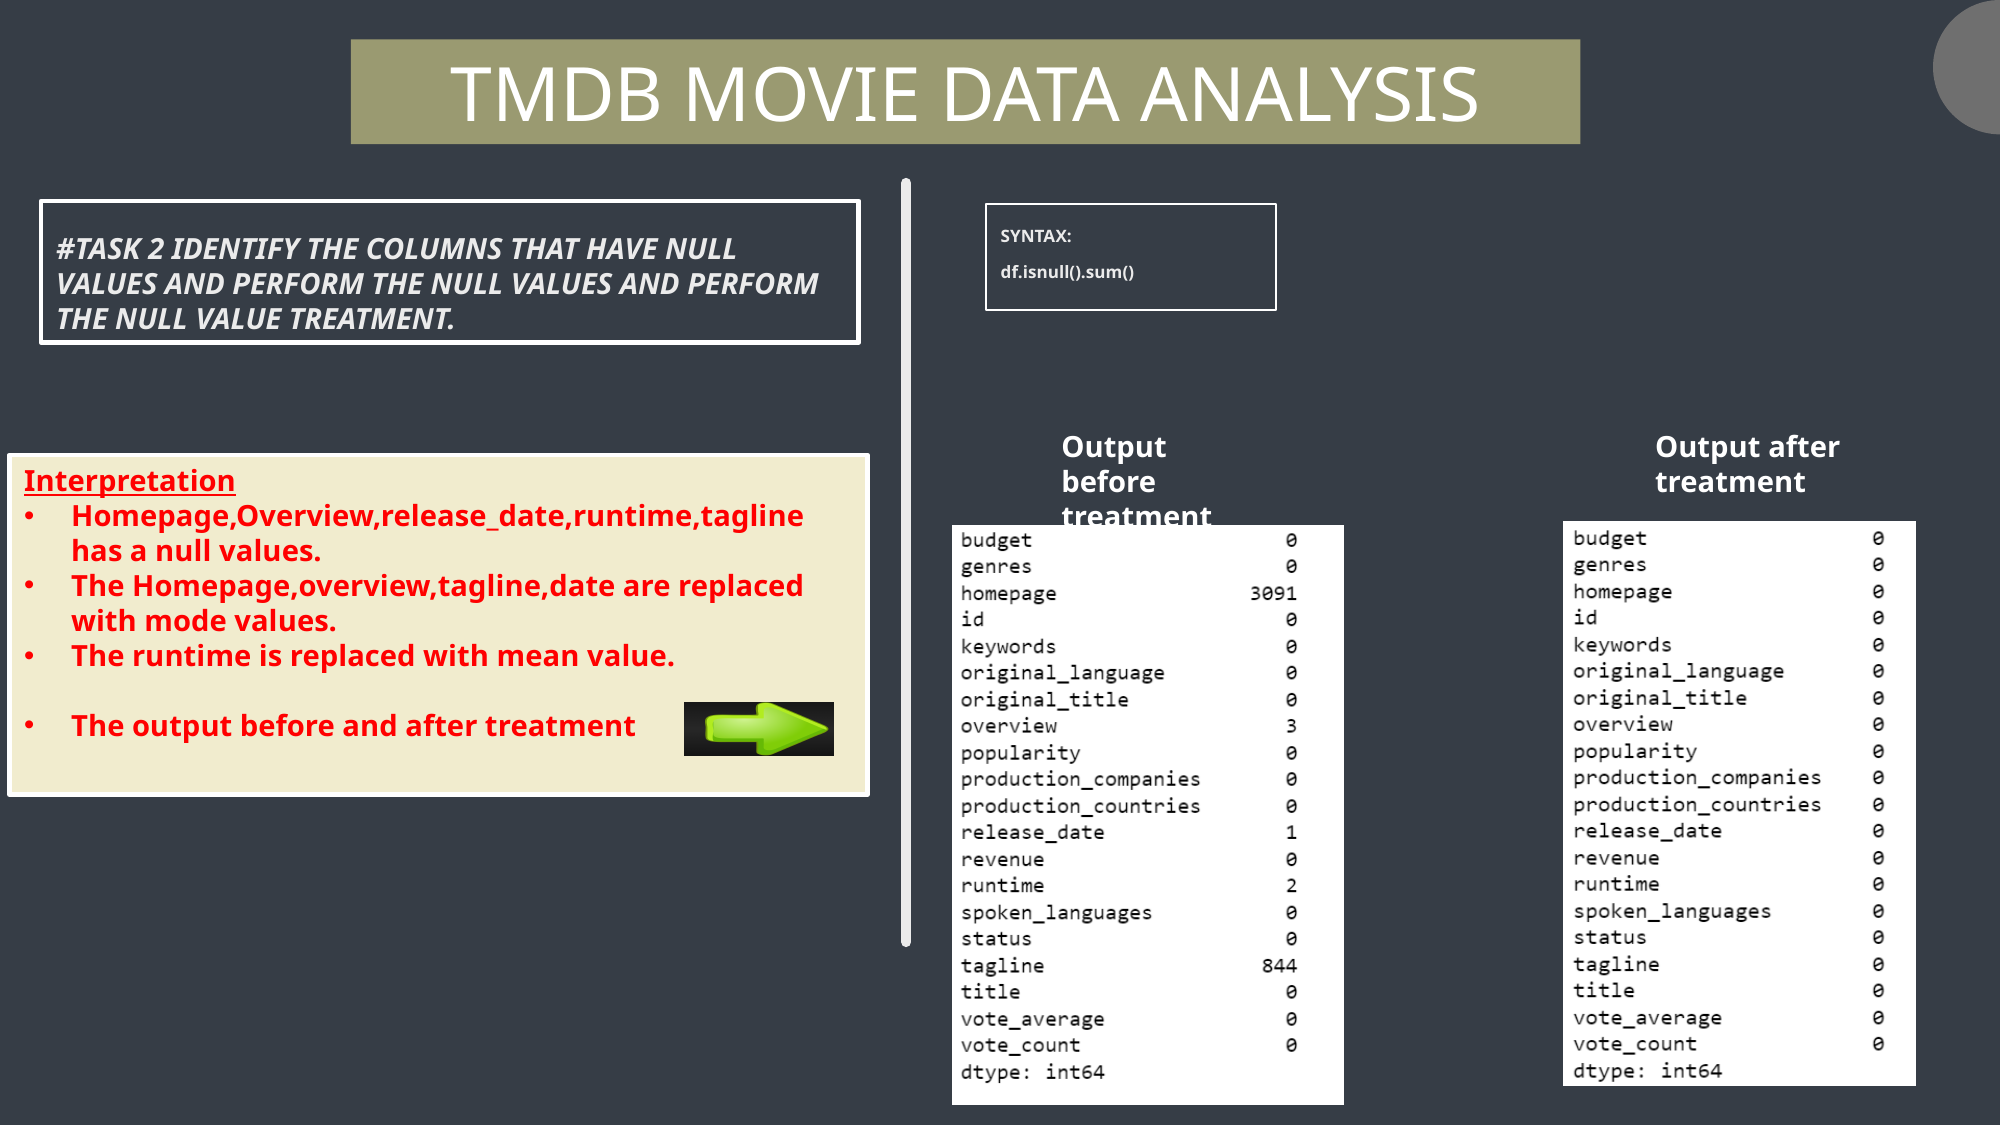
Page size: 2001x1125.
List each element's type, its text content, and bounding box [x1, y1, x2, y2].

picture [683, 702, 834, 756]
text_box Output before treatment [1046, 421, 1277, 525]
subtitle #Task 2 identify the columns that have null values and perform the null values and perform the null value treatment. [40, 200, 859, 343]
picture [951, 525, 1345, 1105]
text_box TMDB MOVIE DATA ANALYSIS [350, 39, 1581, 145]
text_box Interpretation Homepage,Overview,release_date,runtime,tagline has a null values. The Homepage,overview,tagline,date are replaced with mode values. The runtime is replaced with mean value. The output before and after treatment [9, 455, 868, 795]
text_box Output after treatment [1640, 421, 1871, 507]
title SYNTAX: df.isnull().sum() [985, 203, 1277, 310]
picture [1563, 521, 1916, 1086]
